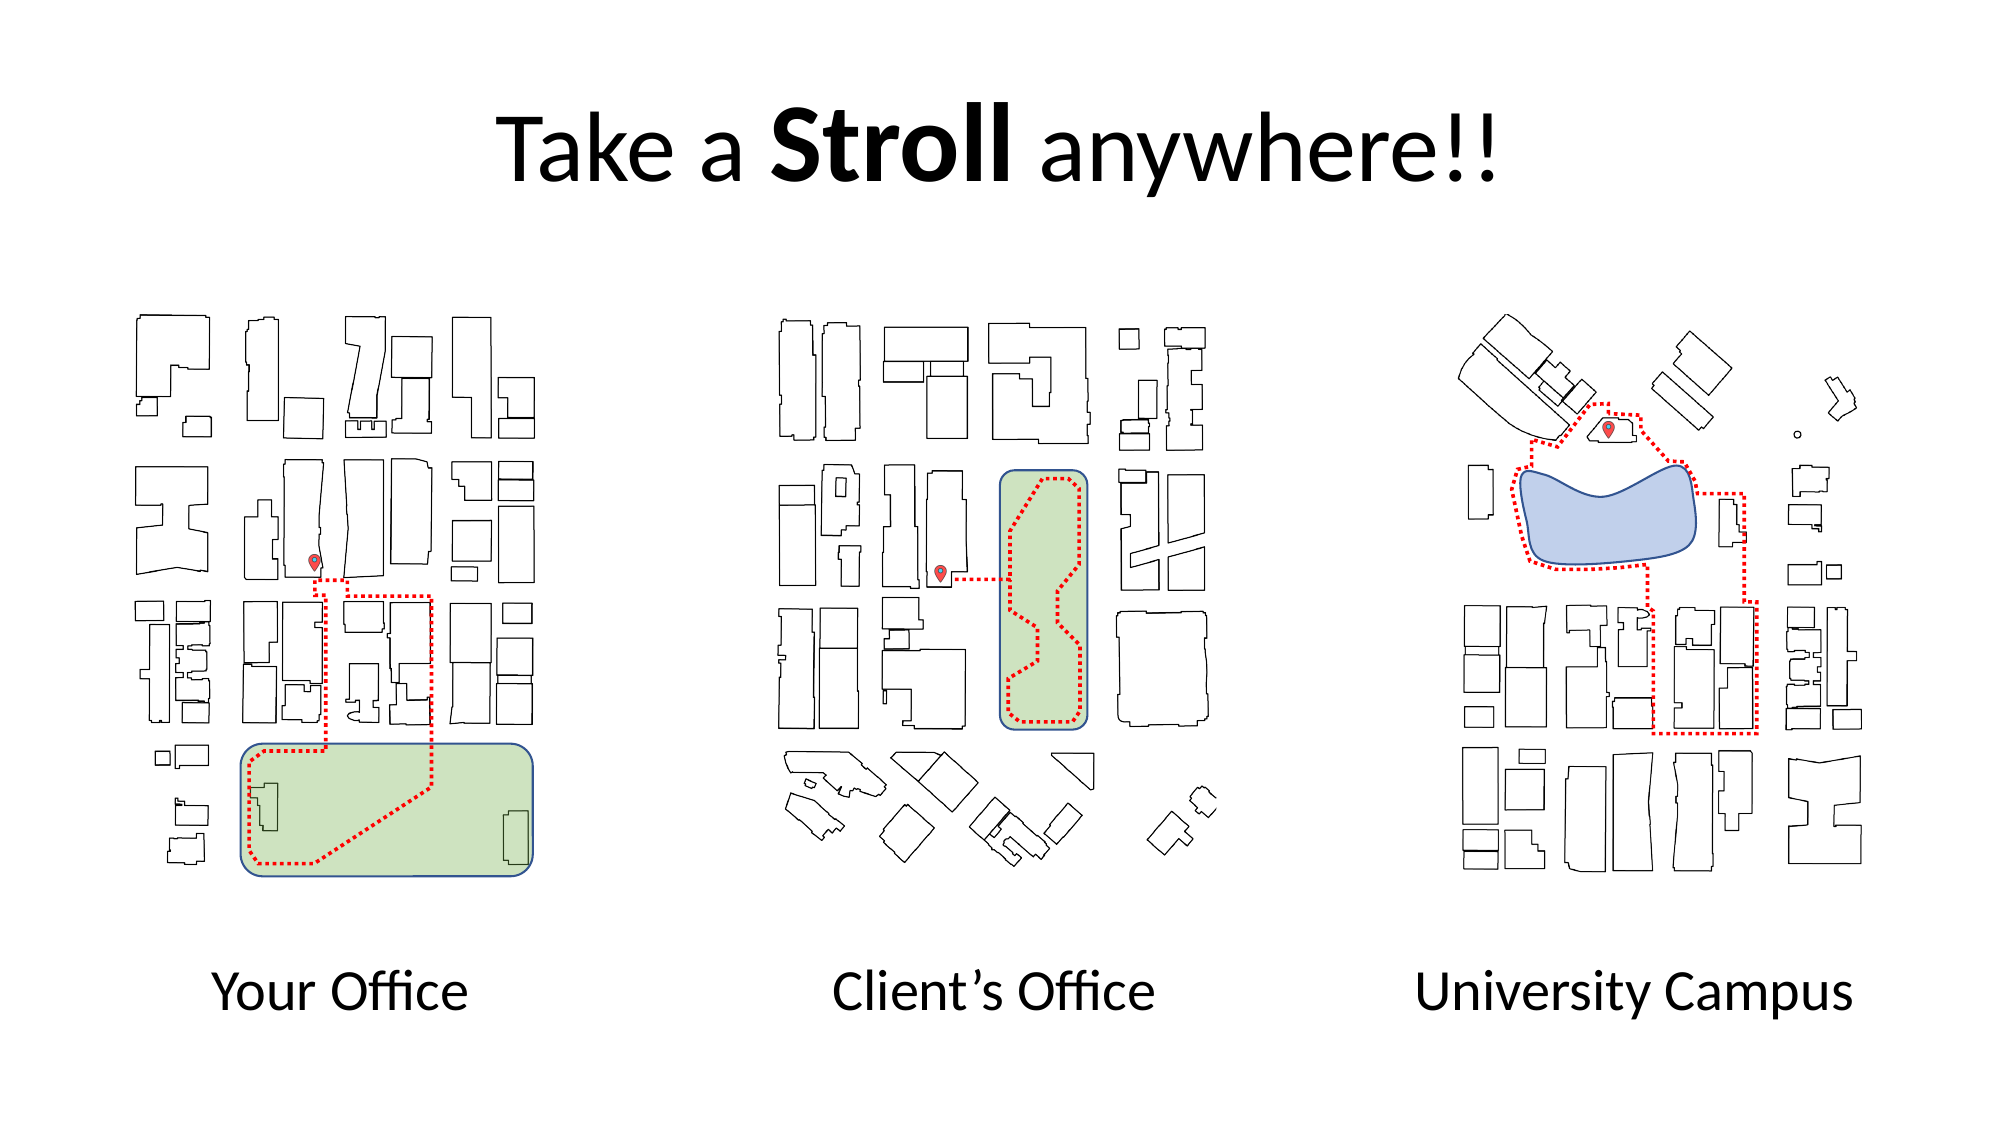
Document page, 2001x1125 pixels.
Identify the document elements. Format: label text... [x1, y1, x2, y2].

text_box University Campus [1378, 945, 1890, 1030]
picture [134, 314, 556, 877]
text_box Your Office [84, 945, 597, 1030]
picture [1444, 314, 1866, 877]
picture [772, 314, 1217, 877]
text_box Client’s Office [738, 945, 1251, 1030]
text_box Take a Stroll anywhere!! [379, 61, 1621, 211]
